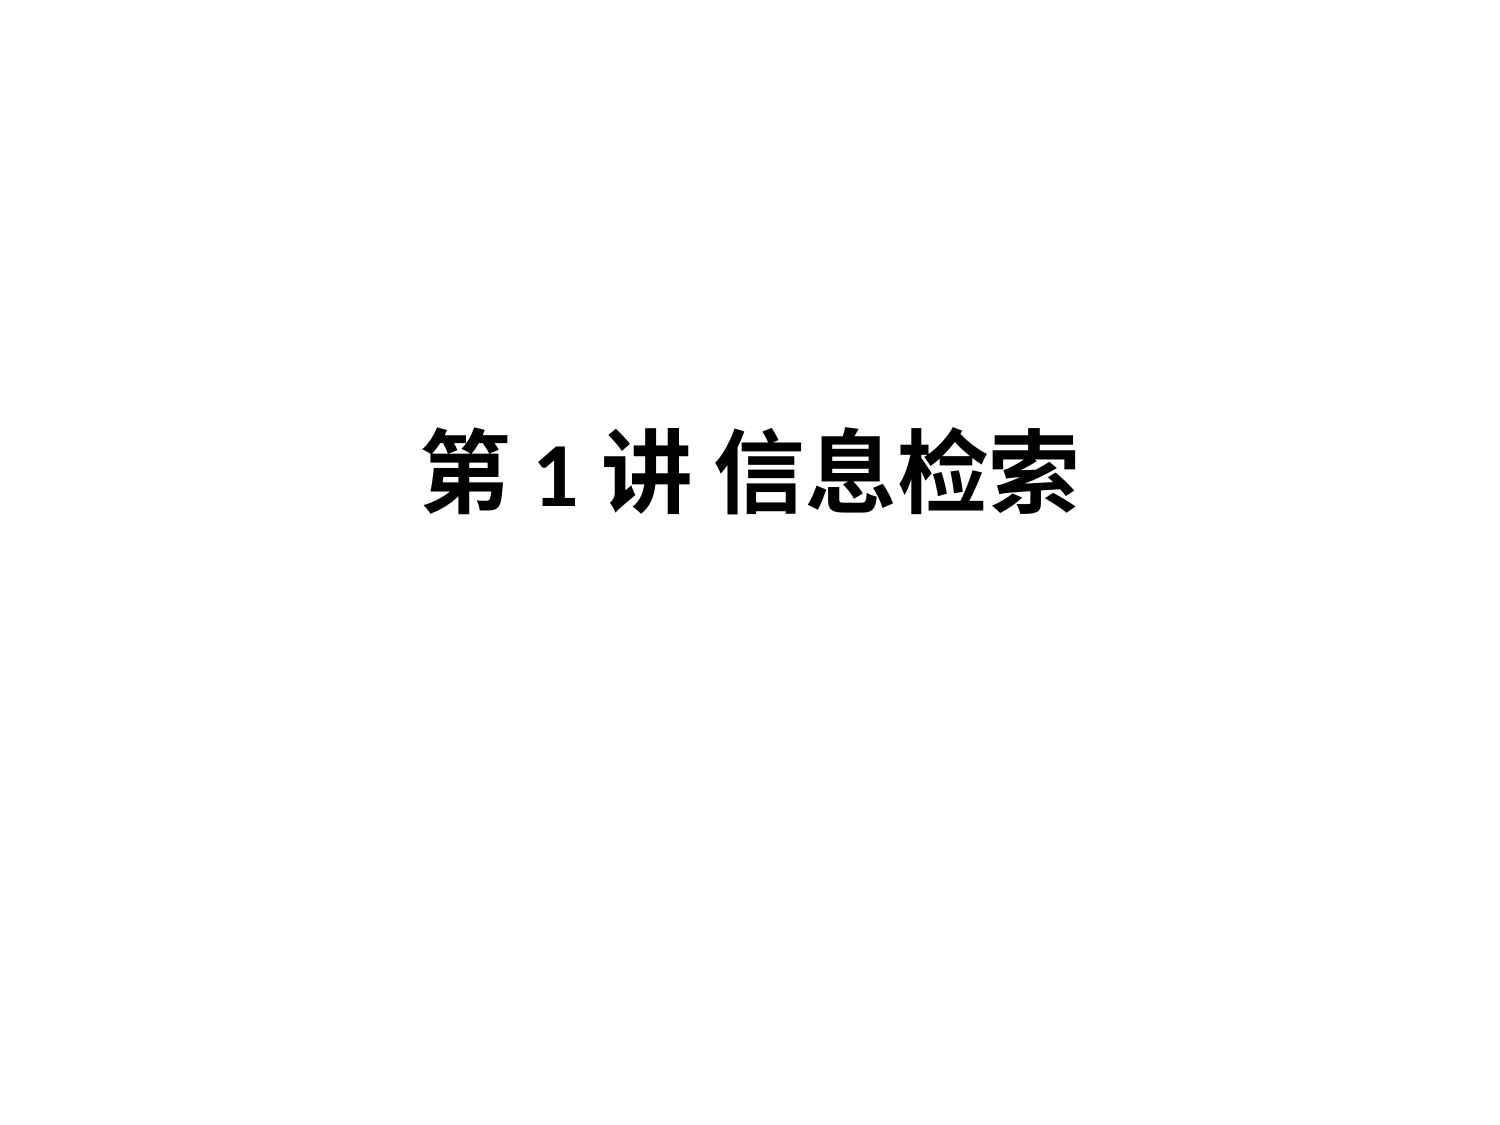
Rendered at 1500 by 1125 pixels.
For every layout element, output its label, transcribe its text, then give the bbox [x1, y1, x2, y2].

title 第1讲 信息检索 [112, 349, 1388, 591]
